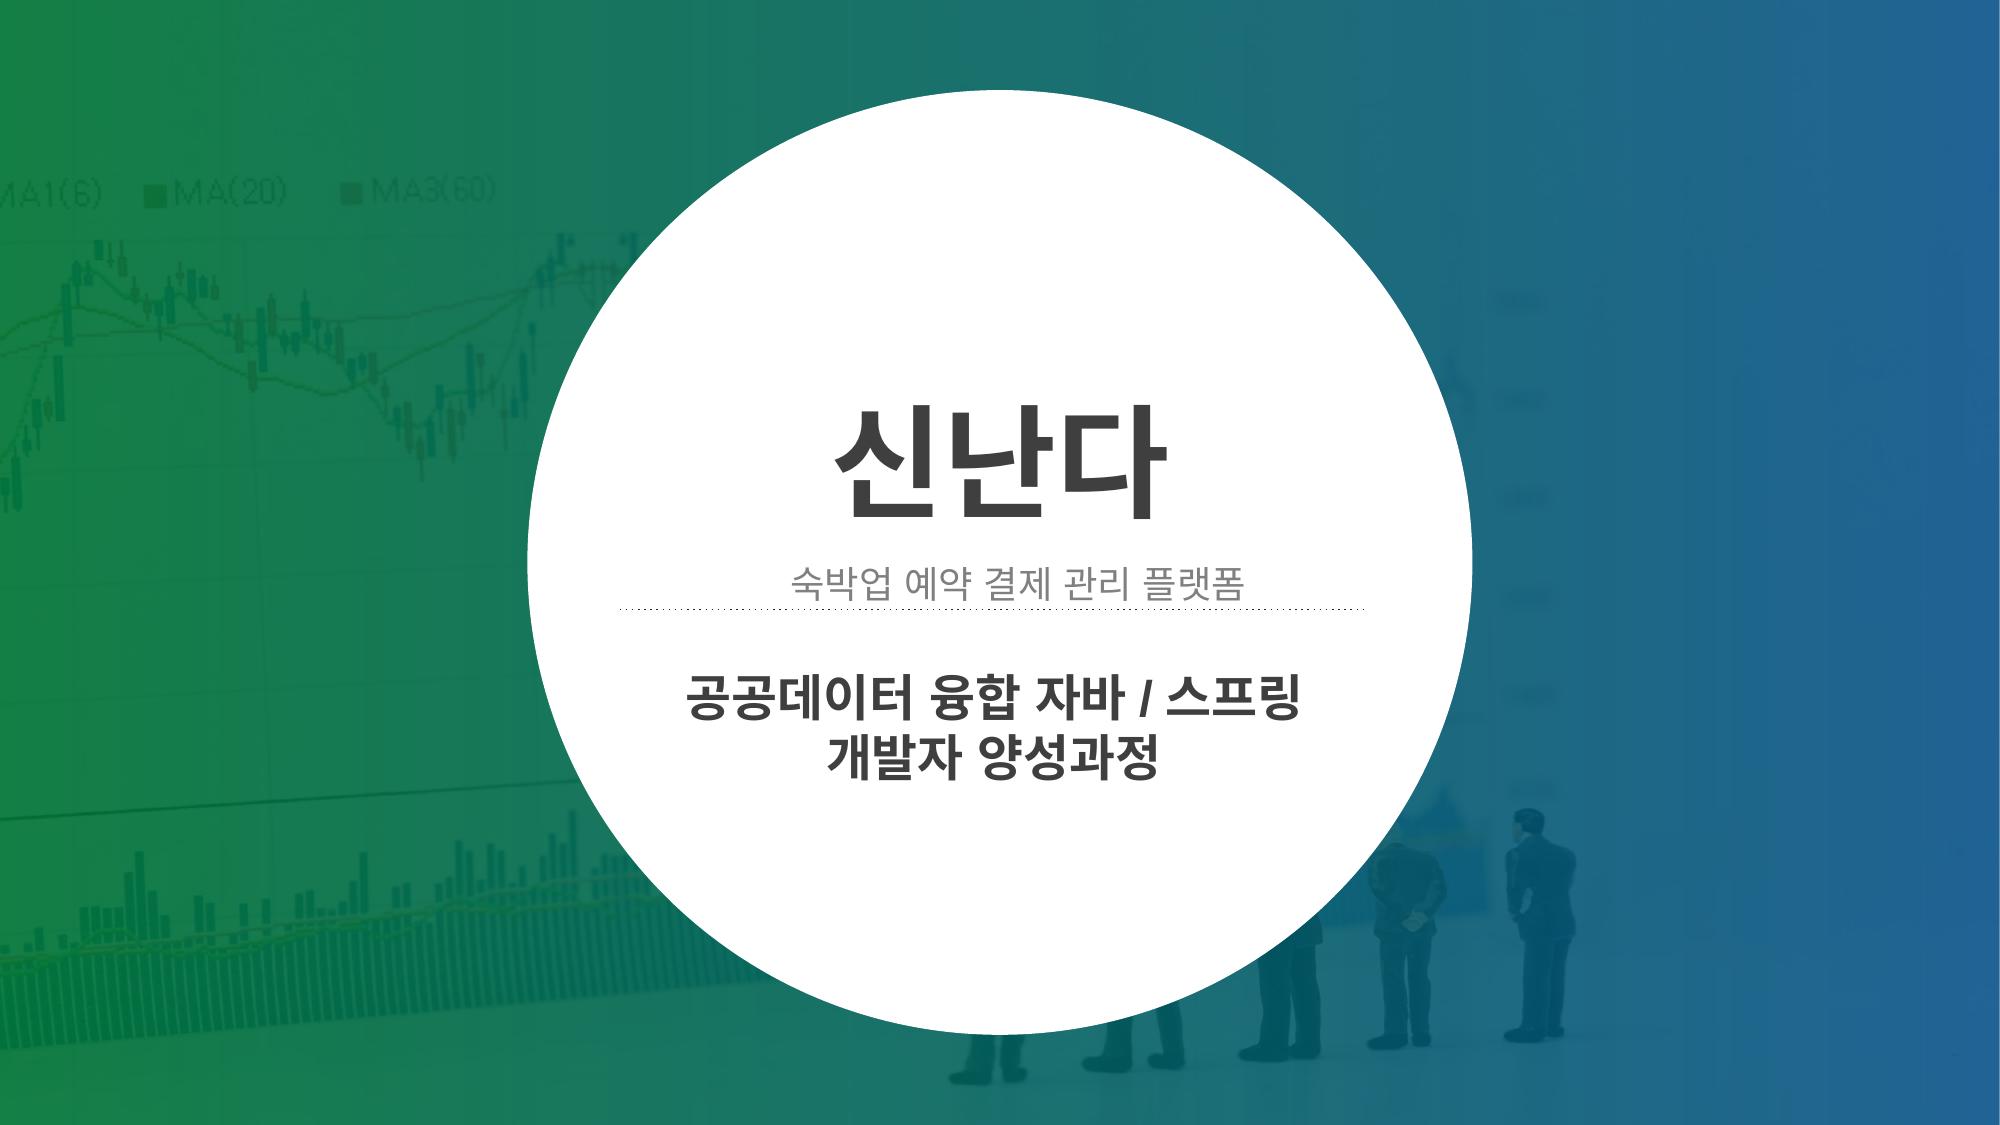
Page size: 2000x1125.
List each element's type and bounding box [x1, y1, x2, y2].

text_box [619, 356, 1369, 610]
picture [0, 0, 2000, 1125]
